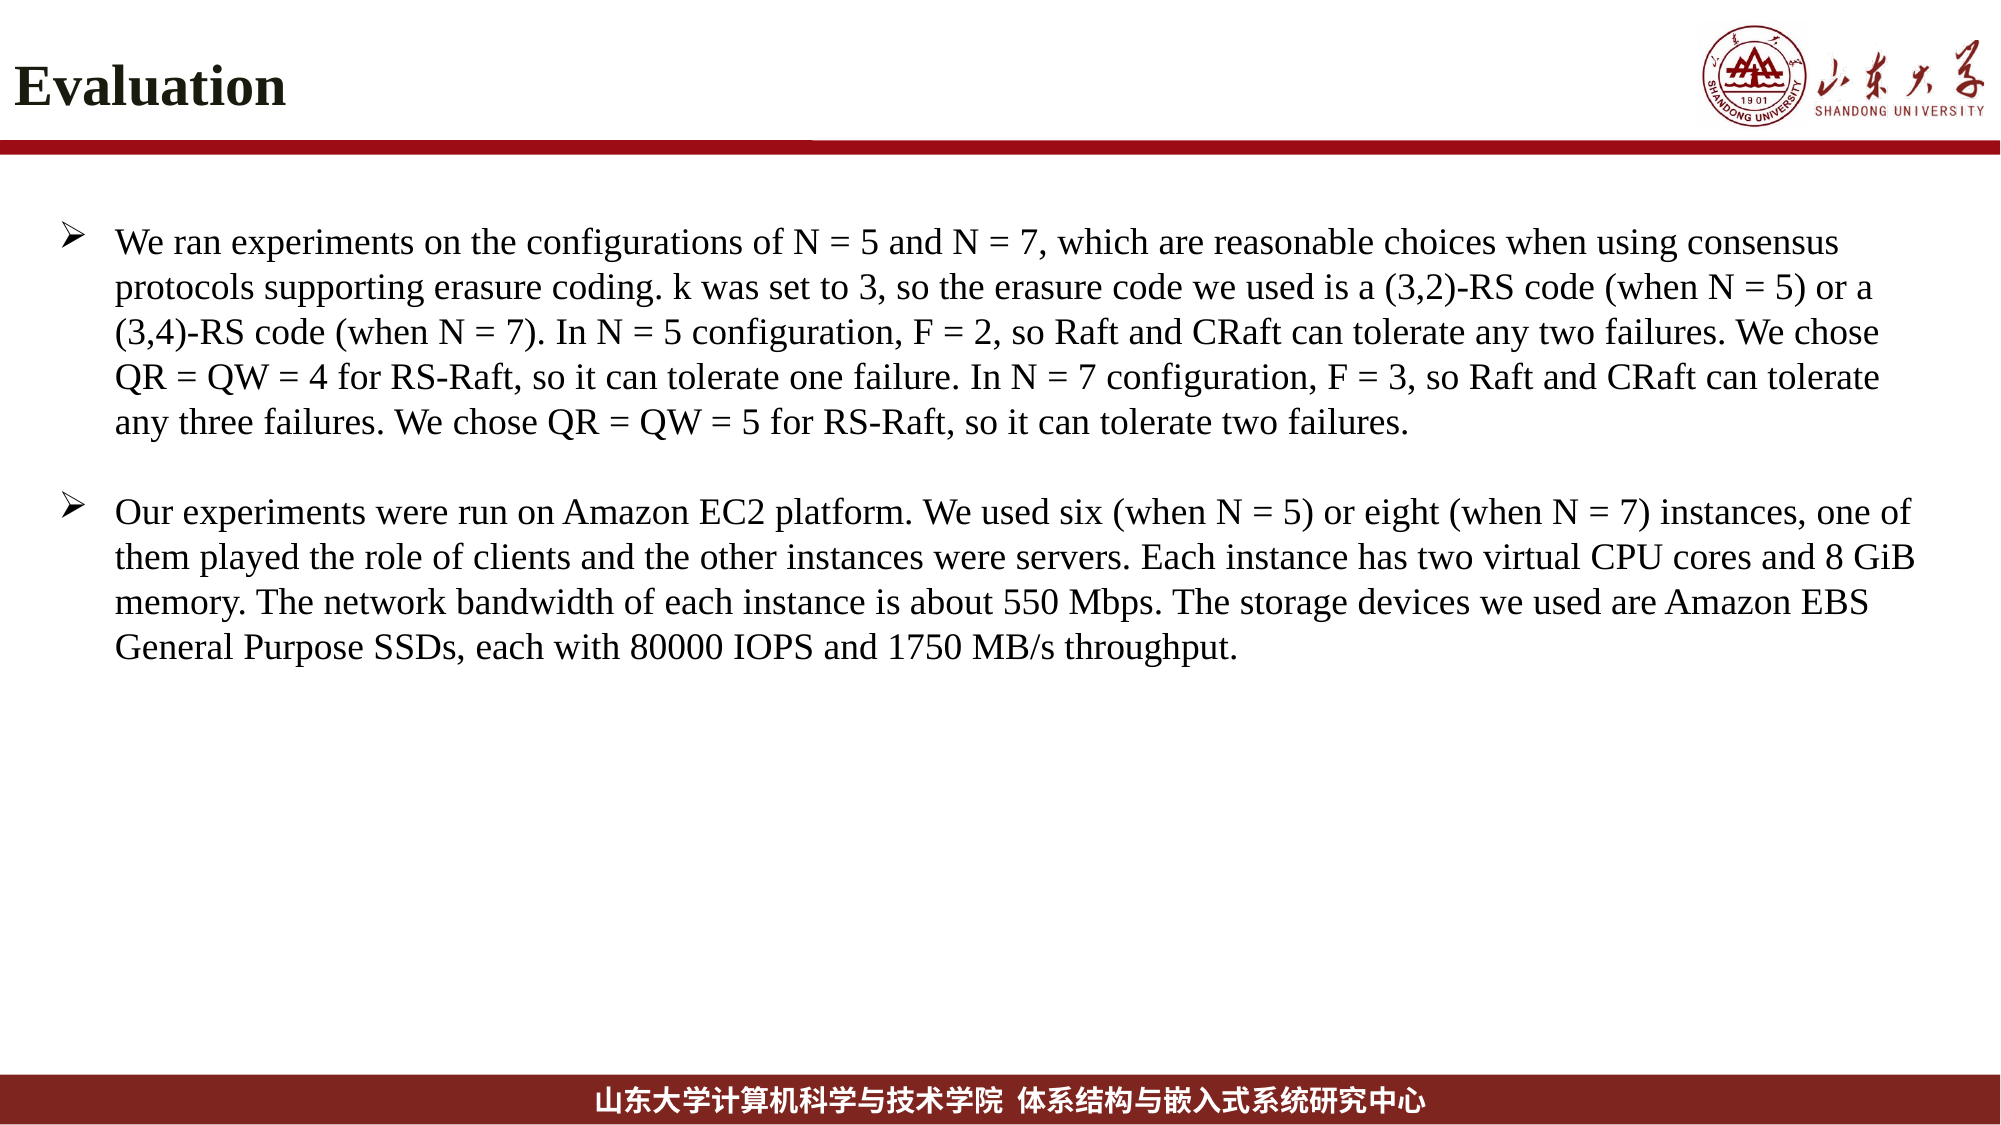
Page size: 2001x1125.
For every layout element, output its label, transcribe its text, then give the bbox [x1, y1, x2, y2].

picture [1698, 21, 1985, 130]
title Evaluation [0, 48, 1575, 161]
text_box We ran experiments on the configurations of N = 5 and N = 7, which are reasonable choices when using consensus protocols supporting erasure coding. k was set to 3, so the erasure code we used is a (3,2)-RS code (when N = 5) or a (3,4)-RS code (when N = 7). In N = 5 configuration, F = 2, so Raft and CRaft can tolerate any two failures. We chose QR = QW = 4 for RS-Raft, so it can tolerate one failure. In N = 7 configuration, F = 3, so Raft and CRaft can tolerate any three failures. We chose QR = QW = 5 for RS-Raft, so it can tolerate two failures. Our experiments were run on Amazon EC2 platform. We used six (when N = 5) or eight (when N = 7) instances, one of them played the role of clients and the other instances were servers. Each instance has two virtual CPU cores and 8 GiB memory. The network bandwidth of each instance is about 550 Mbps. The storage devices we used are Amazon EBS General Purpose SSDs, each with 80000 IOPS and 1750 MB/s throughput. [43, 209, 1950, 674]
